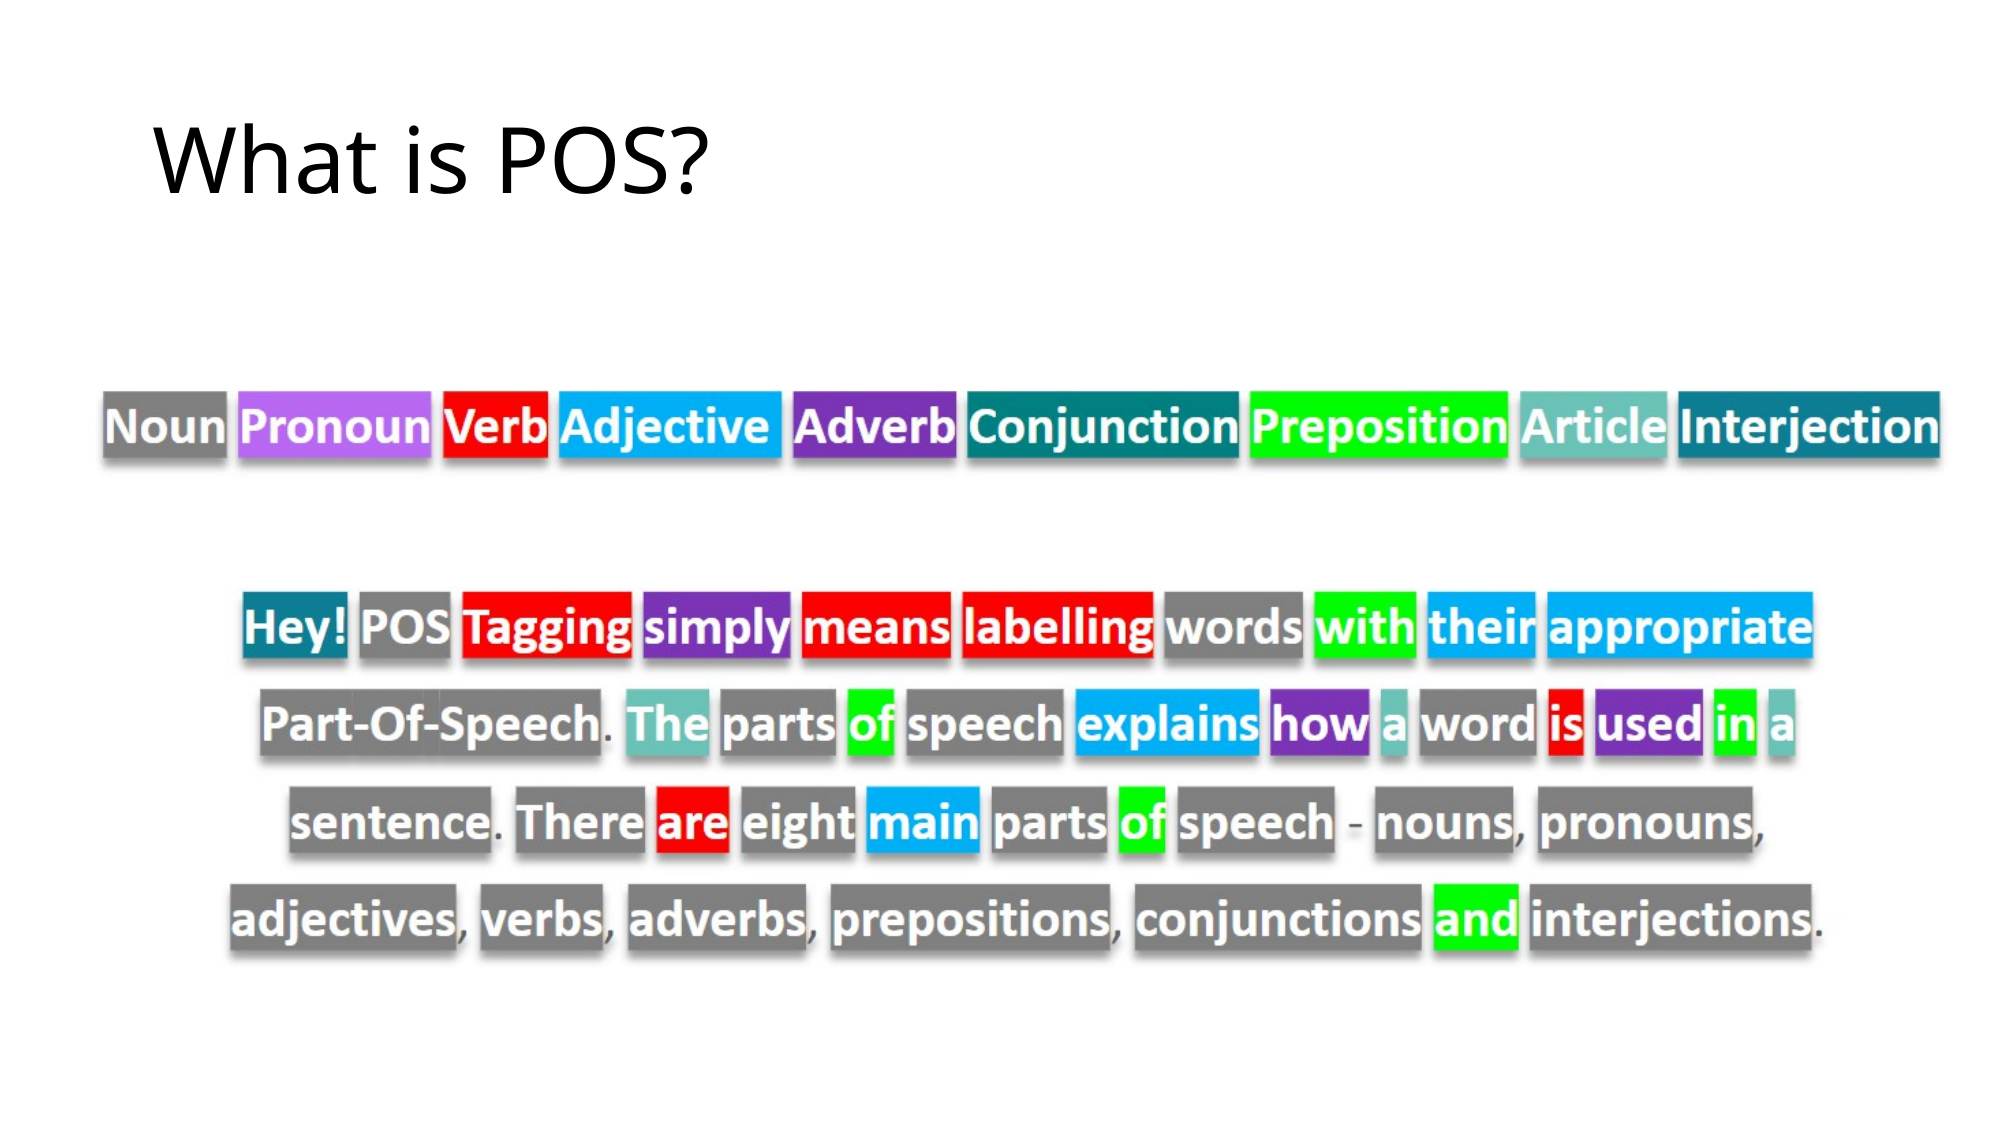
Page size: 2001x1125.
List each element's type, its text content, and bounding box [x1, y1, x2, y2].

title What is POS? [150, 87, 959, 291]
picture [95, 390, 1949, 970]
